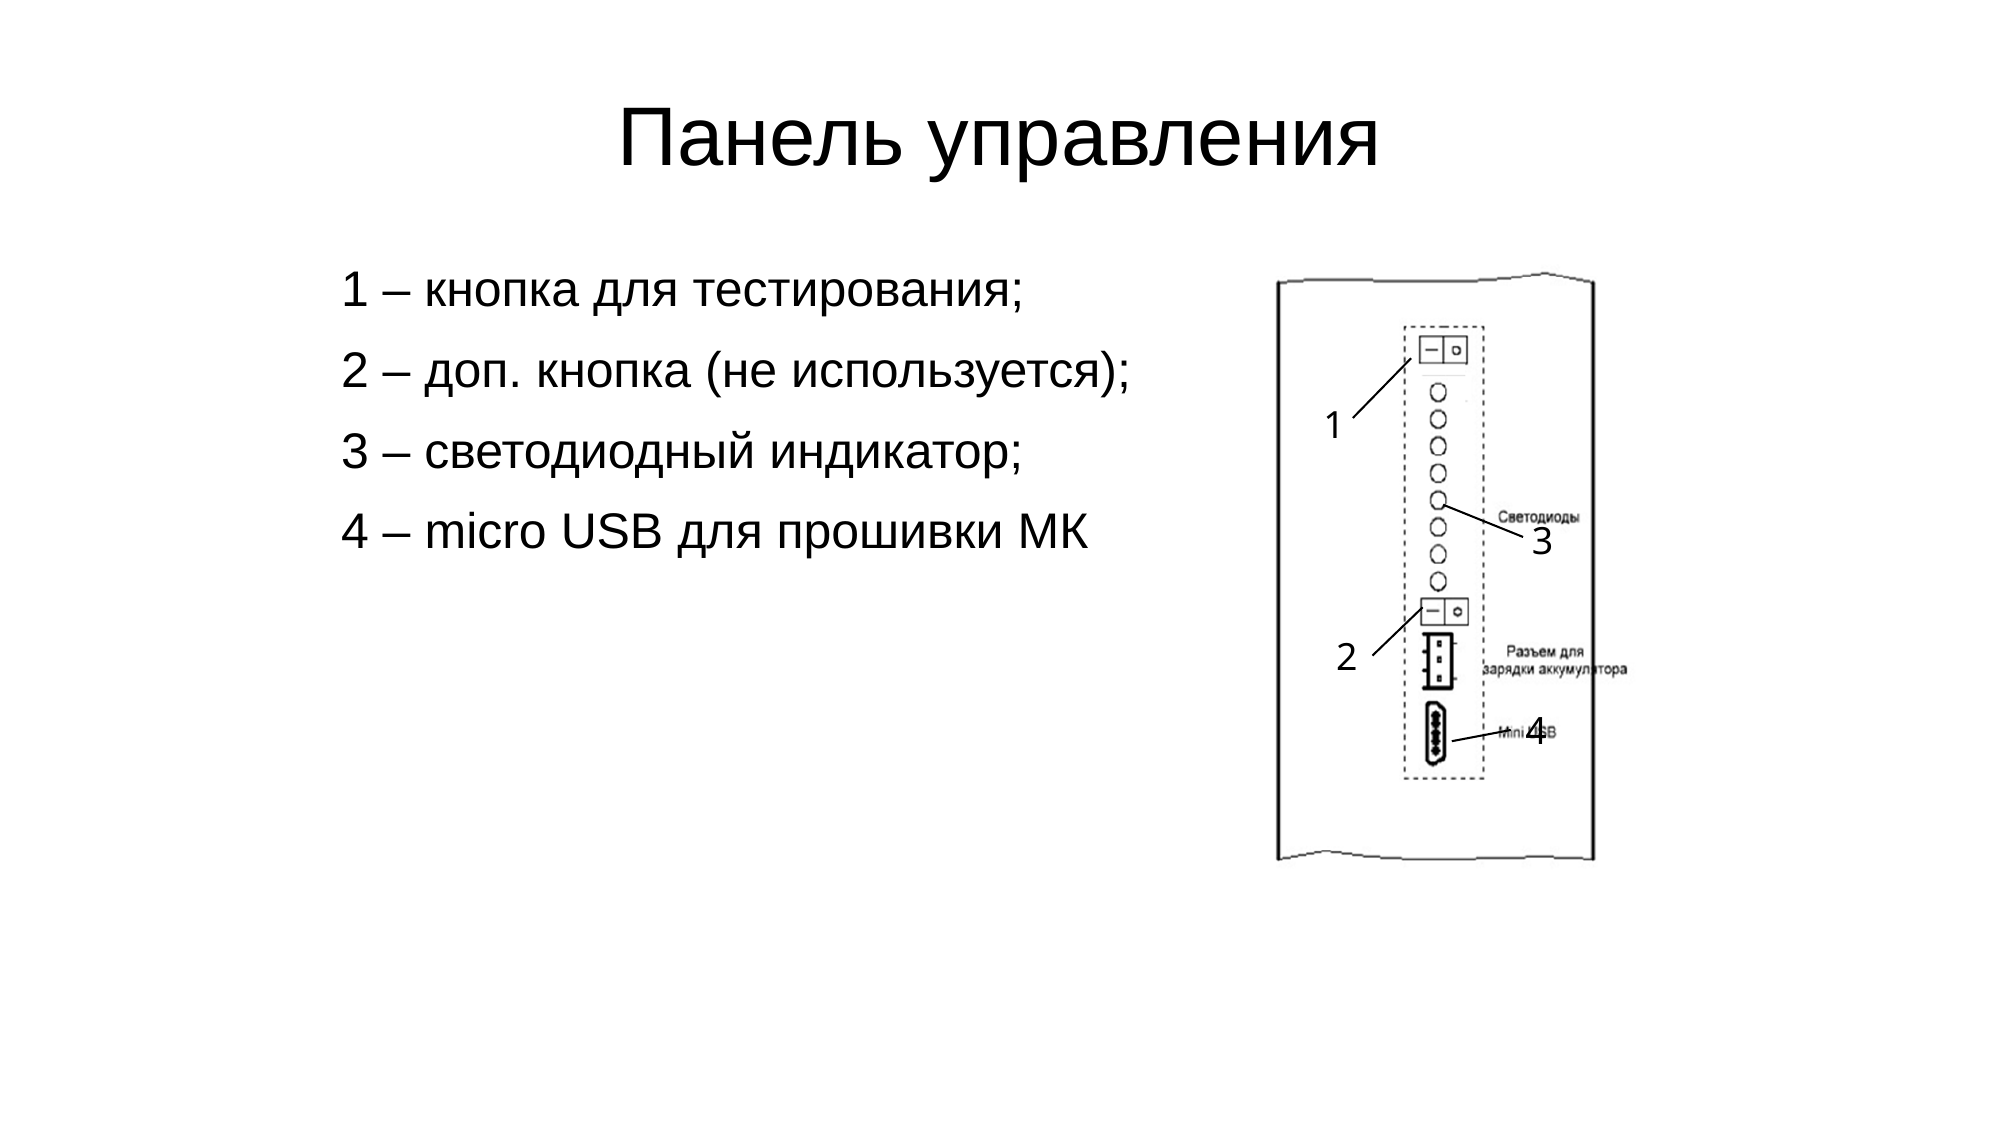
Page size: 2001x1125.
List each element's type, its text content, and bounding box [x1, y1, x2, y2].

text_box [1443, 504, 1524, 537]
text_box 1 – кнопка для тестирования; 2 – доп. кнопка (не используется); 3 – светодиодный индикатор; 4 – micro USB для прошивки МК [324, 263, 1159, 916]
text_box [1352, 358, 1412, 418]
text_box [1498, 498, 1572, 541]
picture [1159, 187, 1686, 959]
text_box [1371, 607, 1423, 656]
text_box Панель управления [324, 44, 1675, 233]
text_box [1451, 730, 1512, 742]
